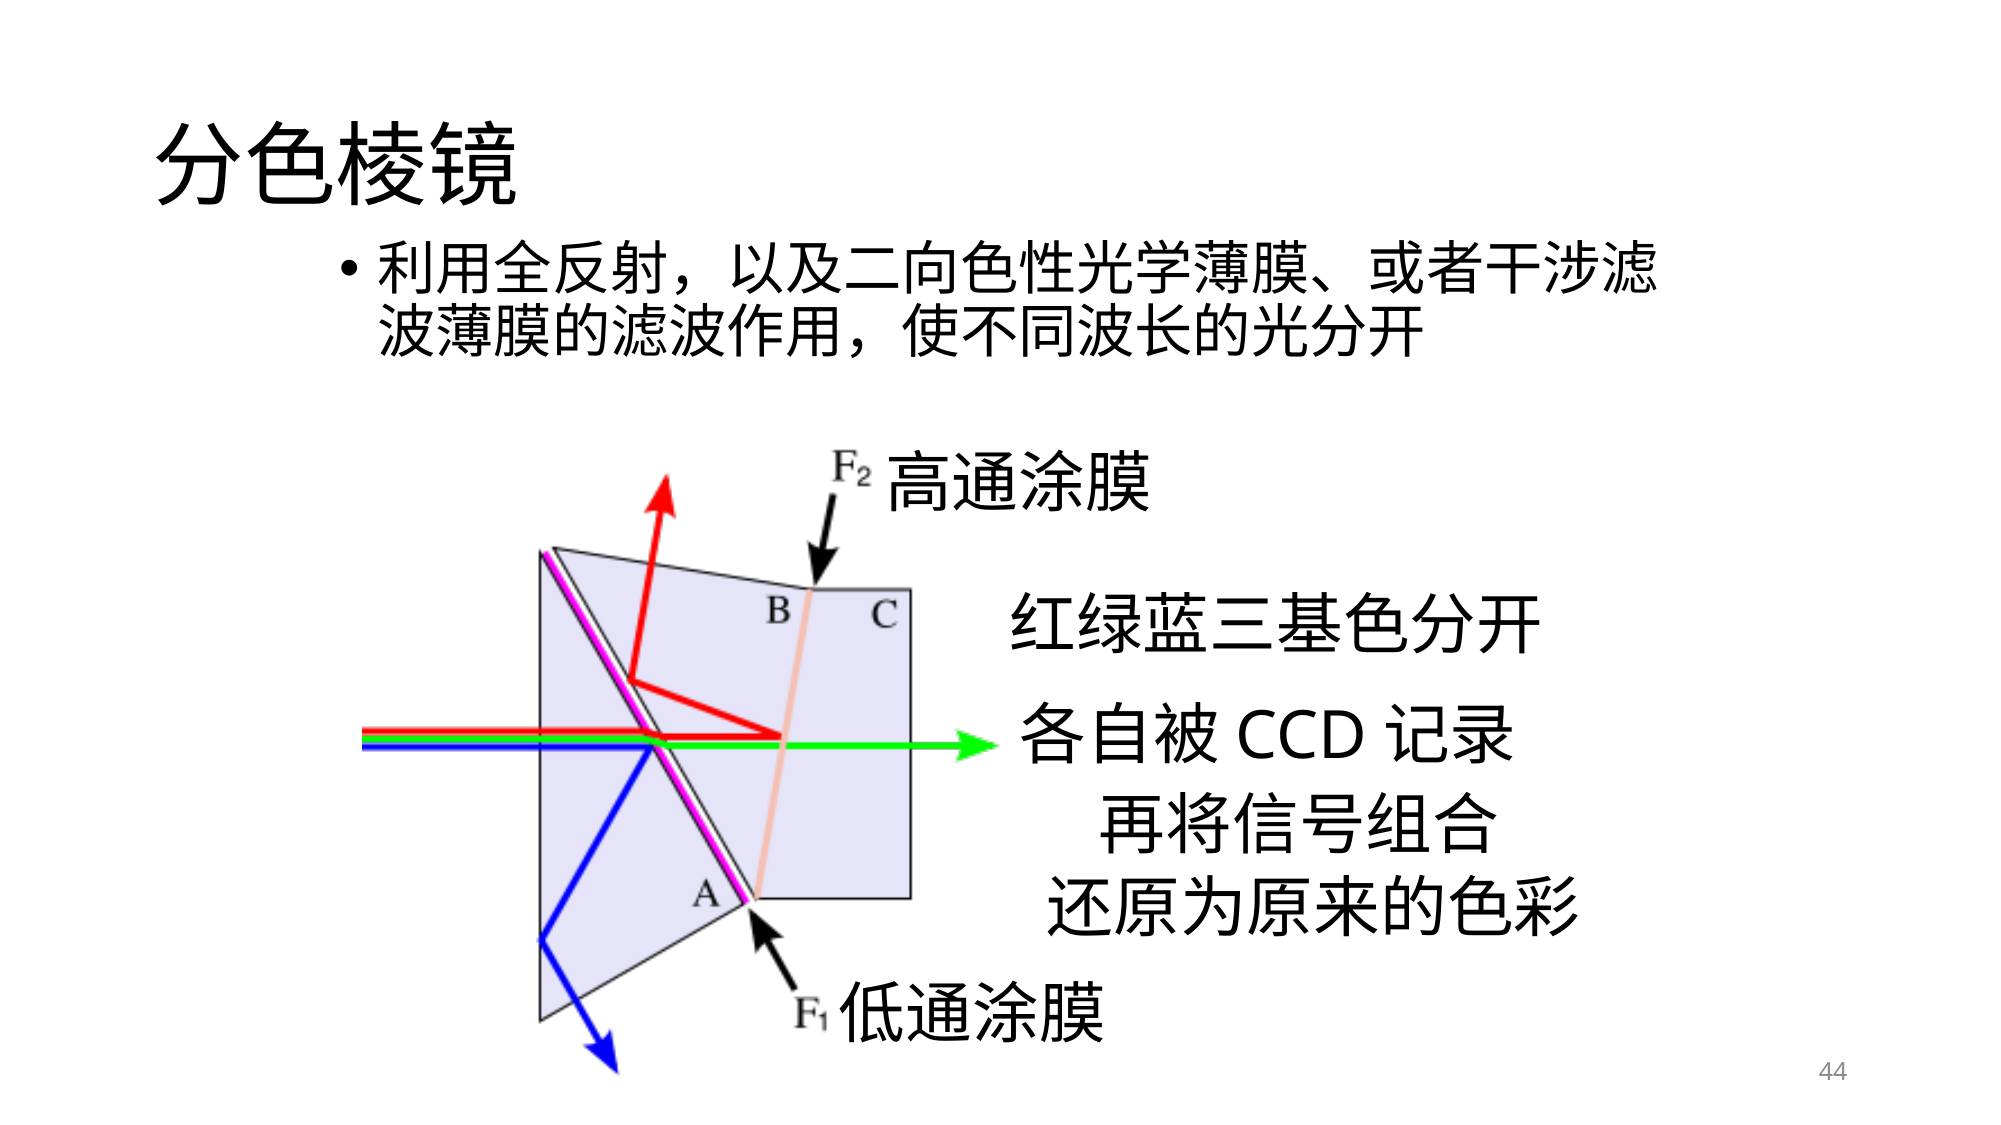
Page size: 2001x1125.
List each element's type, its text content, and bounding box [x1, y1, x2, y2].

text_box 还原为原来的色彩 [1036, 857, 1596, 953]
text_box 低通涂膜 [1036, 963, 1121, 1059]
slide_number 44 [1412, 1042, 1863, 1103]
text_box 各自被CCD记录 [1036, 683, 1532, 780]
list 利用全反射，以及二向色性光学薄膜、或者干涉滤波薄膜的滤波作用，使不同波长的光分开 [324, 231, 1675, 509]
text_box 红绿蓝三基色分开 [1036, 574, 1559, 670]
picture [362, 444, 1036, 1096]
text_box 再将信号组合 [1084, 774, 1515, 857]
text_box 高通涂膜 [870, 432, 1167, 528]
title 分色棱镜 [137, 59, 1863, 278]
